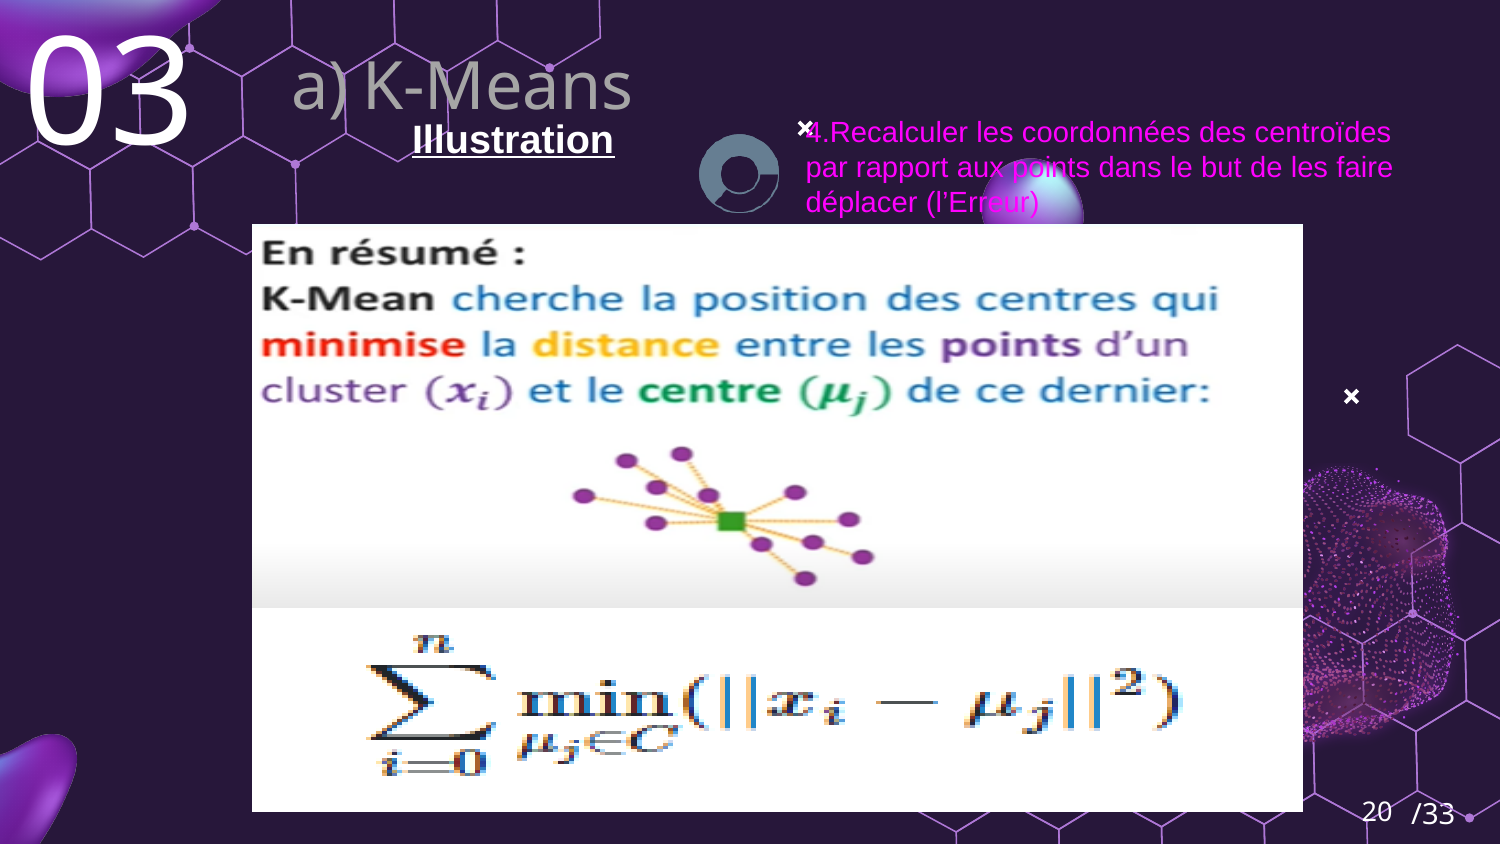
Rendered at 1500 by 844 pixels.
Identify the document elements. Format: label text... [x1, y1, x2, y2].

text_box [1345, 389, 1359, 403]
picture [698, 134, 779, 213]
text_box 4.Recalculer les coordonnées des centroïdes par rapport aux points dans le but de les faire déplacer (l’Erreur) [790, 138, 1432, 233]
text_box Illustration [397, 98, 650, 177]
text_box 03 [9, 15, 236, 154]
picture [0, 0, 231, 118]
picture [252, 159, 1470, 813]
title K-Means [272, 15, 1489, 138]
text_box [798, 121, 812, 135]
slide_number ‹#› [1332, 779, 1423, 835]
picture [0, 694, 111, 844]
